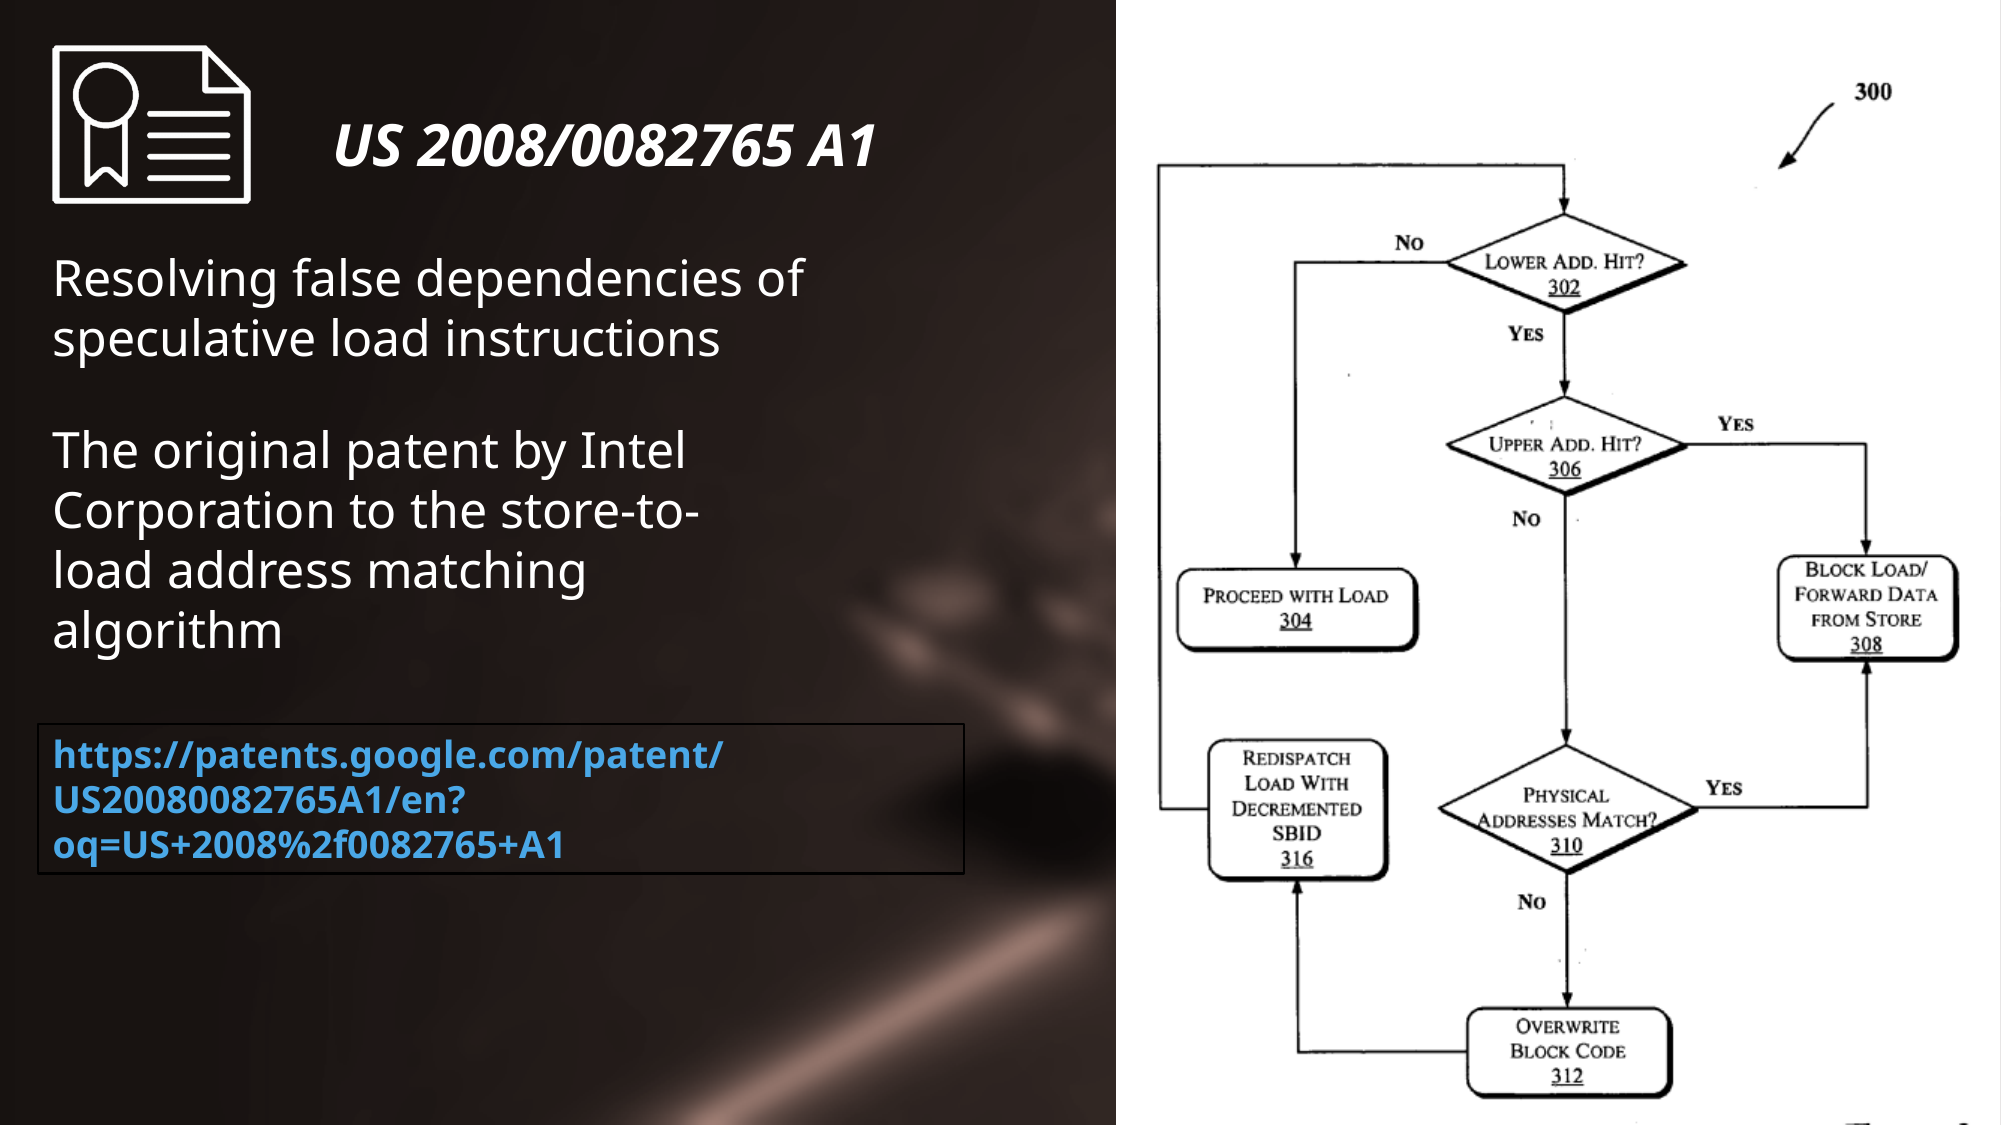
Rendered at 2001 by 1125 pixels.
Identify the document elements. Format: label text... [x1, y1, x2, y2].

picture [51, 45, 252, 205]
text_box The original patent by Intel Corporation to the store-to-load address matching algorithm [37, 411, 764, 666]
text_box US 2008/0082765 A1 [317, 100, 894, 185]
picture [1115, 0, 2000, 1125]
text_box Resolving false dependencies of speculative load instructions [37, 239, 824, 375]
text_box https://patents.google.com/patent/US20080082765A1/en?oq=US+2008%2f0082765+A1 [37, 723, 965, 875]
